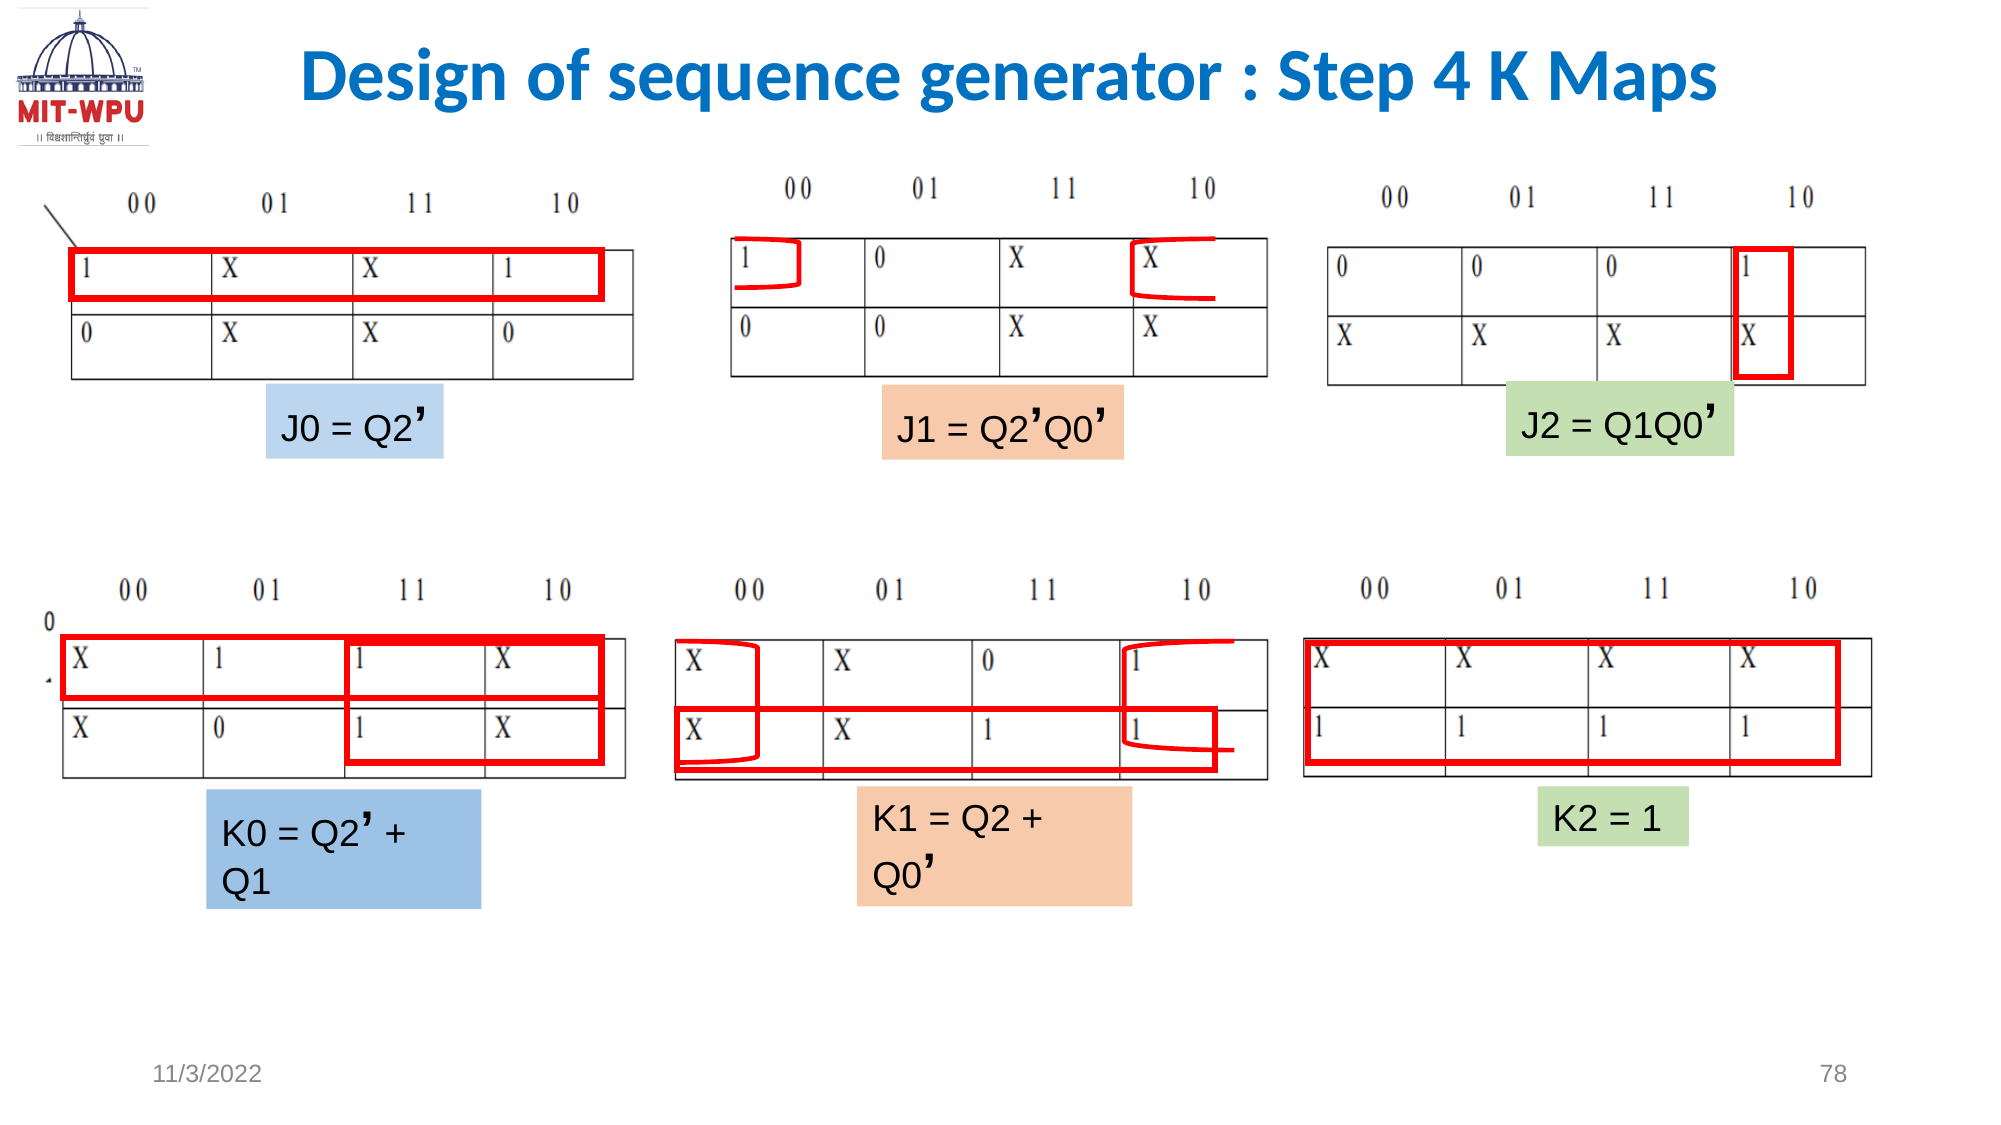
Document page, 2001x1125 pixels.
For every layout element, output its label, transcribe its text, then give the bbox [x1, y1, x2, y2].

text_box J1 = Q2’Q0’ [881, 395, 1125, 460]
picture [1308, 181, 1868, 395]
text_box K2 = 1 [1537, 795, 1689, 847]
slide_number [137, 1042, 588, 1103]
picture [31, 165, 648, 396]
picture [721, 169, 1274, 388]
text_box J0 = Q2’ [265, 402, 444, 459]
text_box J2 = Q1Q0’ [1506, 402, 1735, 456]
picture [15, 7, 149, 146]
text_box K1 = Q2 + Q0’ [857, 795, 1133, 907]
slide_number ‹#› [1412, 1042, 1863, 1103]
picture [655, 572, 1274, 787]
picture [39, 572, 637, 787]
picture [1292, 569, 1880, 787]
title Design of sequence generator : Step 4 K Maps [152, 32, 1868, 121]
text_box K0 = Q2’ + Q1 [206, 795, 482, 910]
